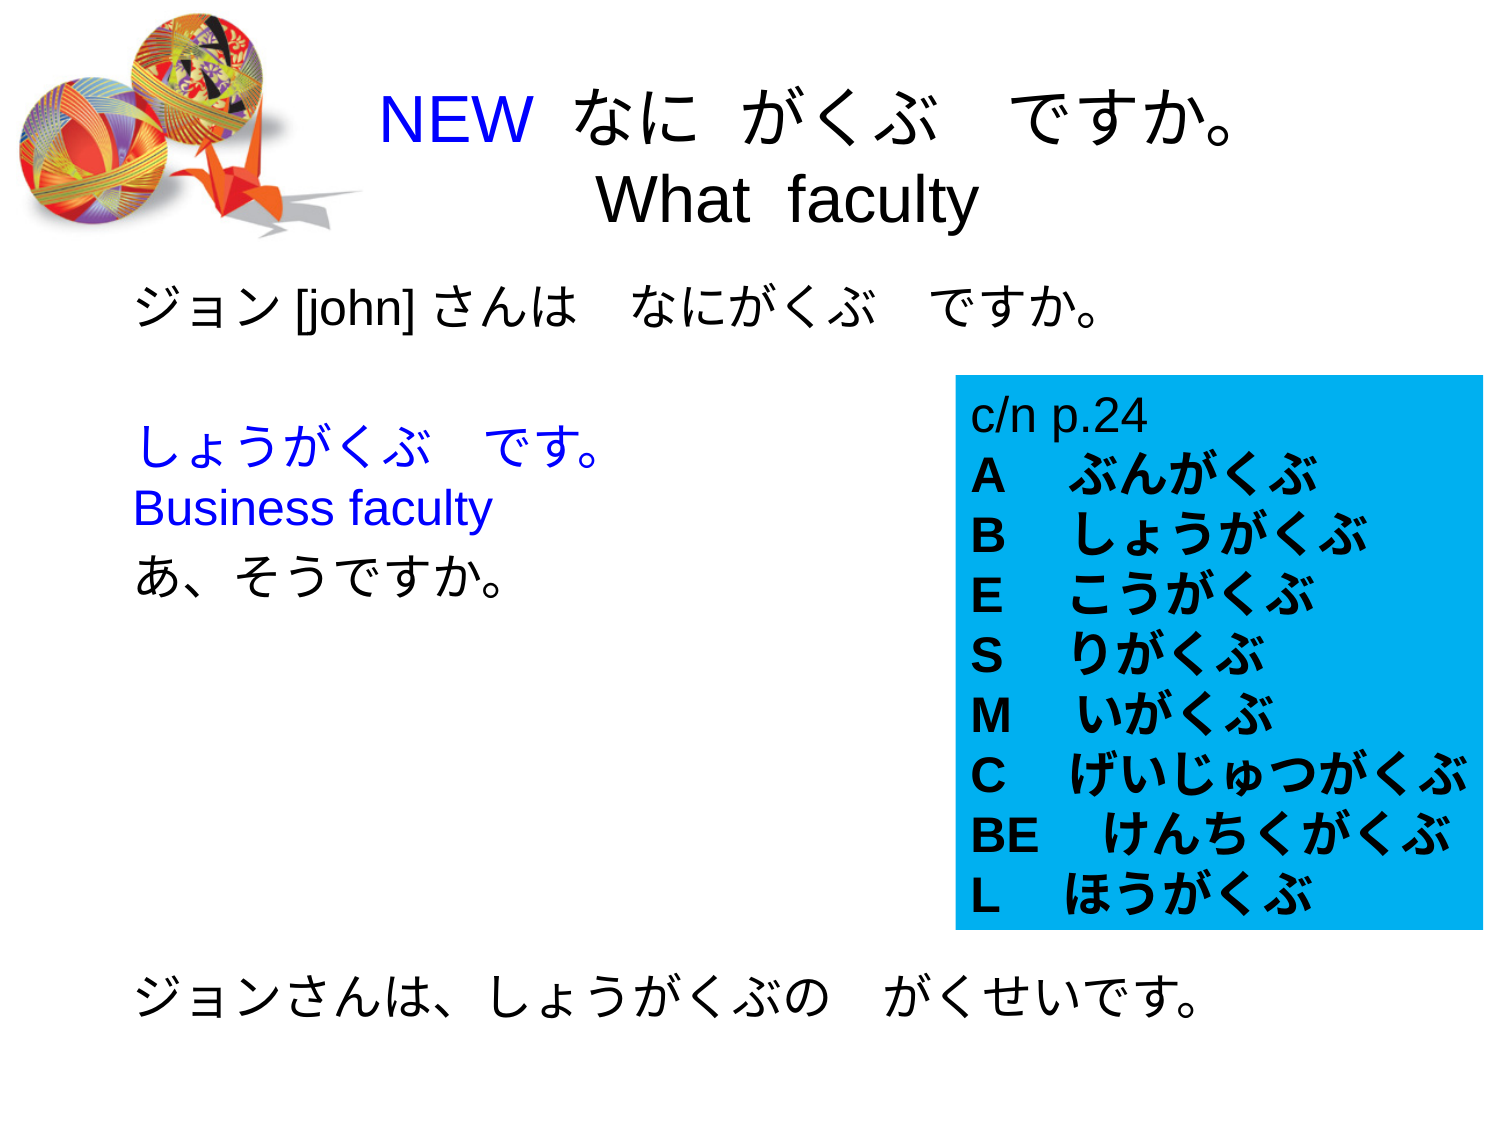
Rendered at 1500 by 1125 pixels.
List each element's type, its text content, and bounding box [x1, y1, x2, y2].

list ジョン[john]さんは なにがくぶ ですか。 しょうがくぶ です。 Business faculty あ、そうですか。 ジョンさんは、しょうがくぶの がくせいです。 [117, 268, 1345, 1088]
text_box c/n p.24 A ぶんがくぶ B しょうがくぶ E こうがくぶ S りがくぶ M いがくぶ C げいじゅつがくぶ BE けんちくがくぶ L ほうがくぶ [955, 375, 1484, 930]
title NEW なに がくぶ ですか。 What faculty [363, 55, 1425, 244]
picture [16, 10, 364, 243]
